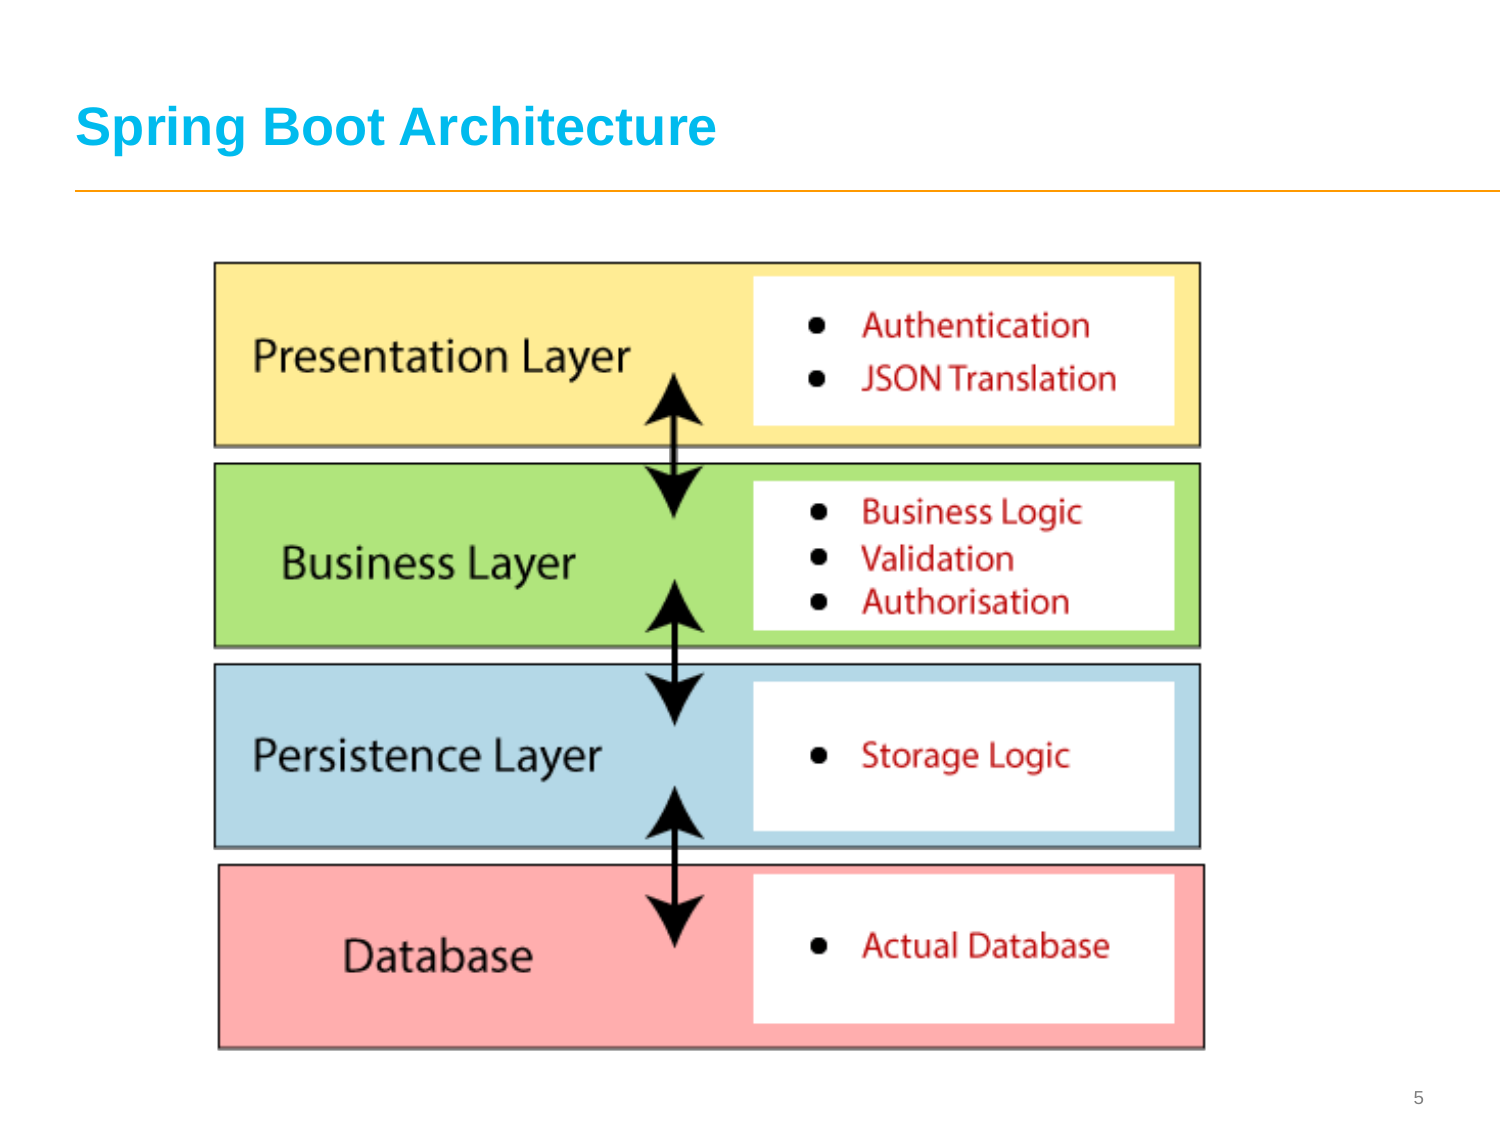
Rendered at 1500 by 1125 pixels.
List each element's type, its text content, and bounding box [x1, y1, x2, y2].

picture [199, 244, 1223, 1063]
title Spring Boot Architecture [75, 27, 1422, 157]
